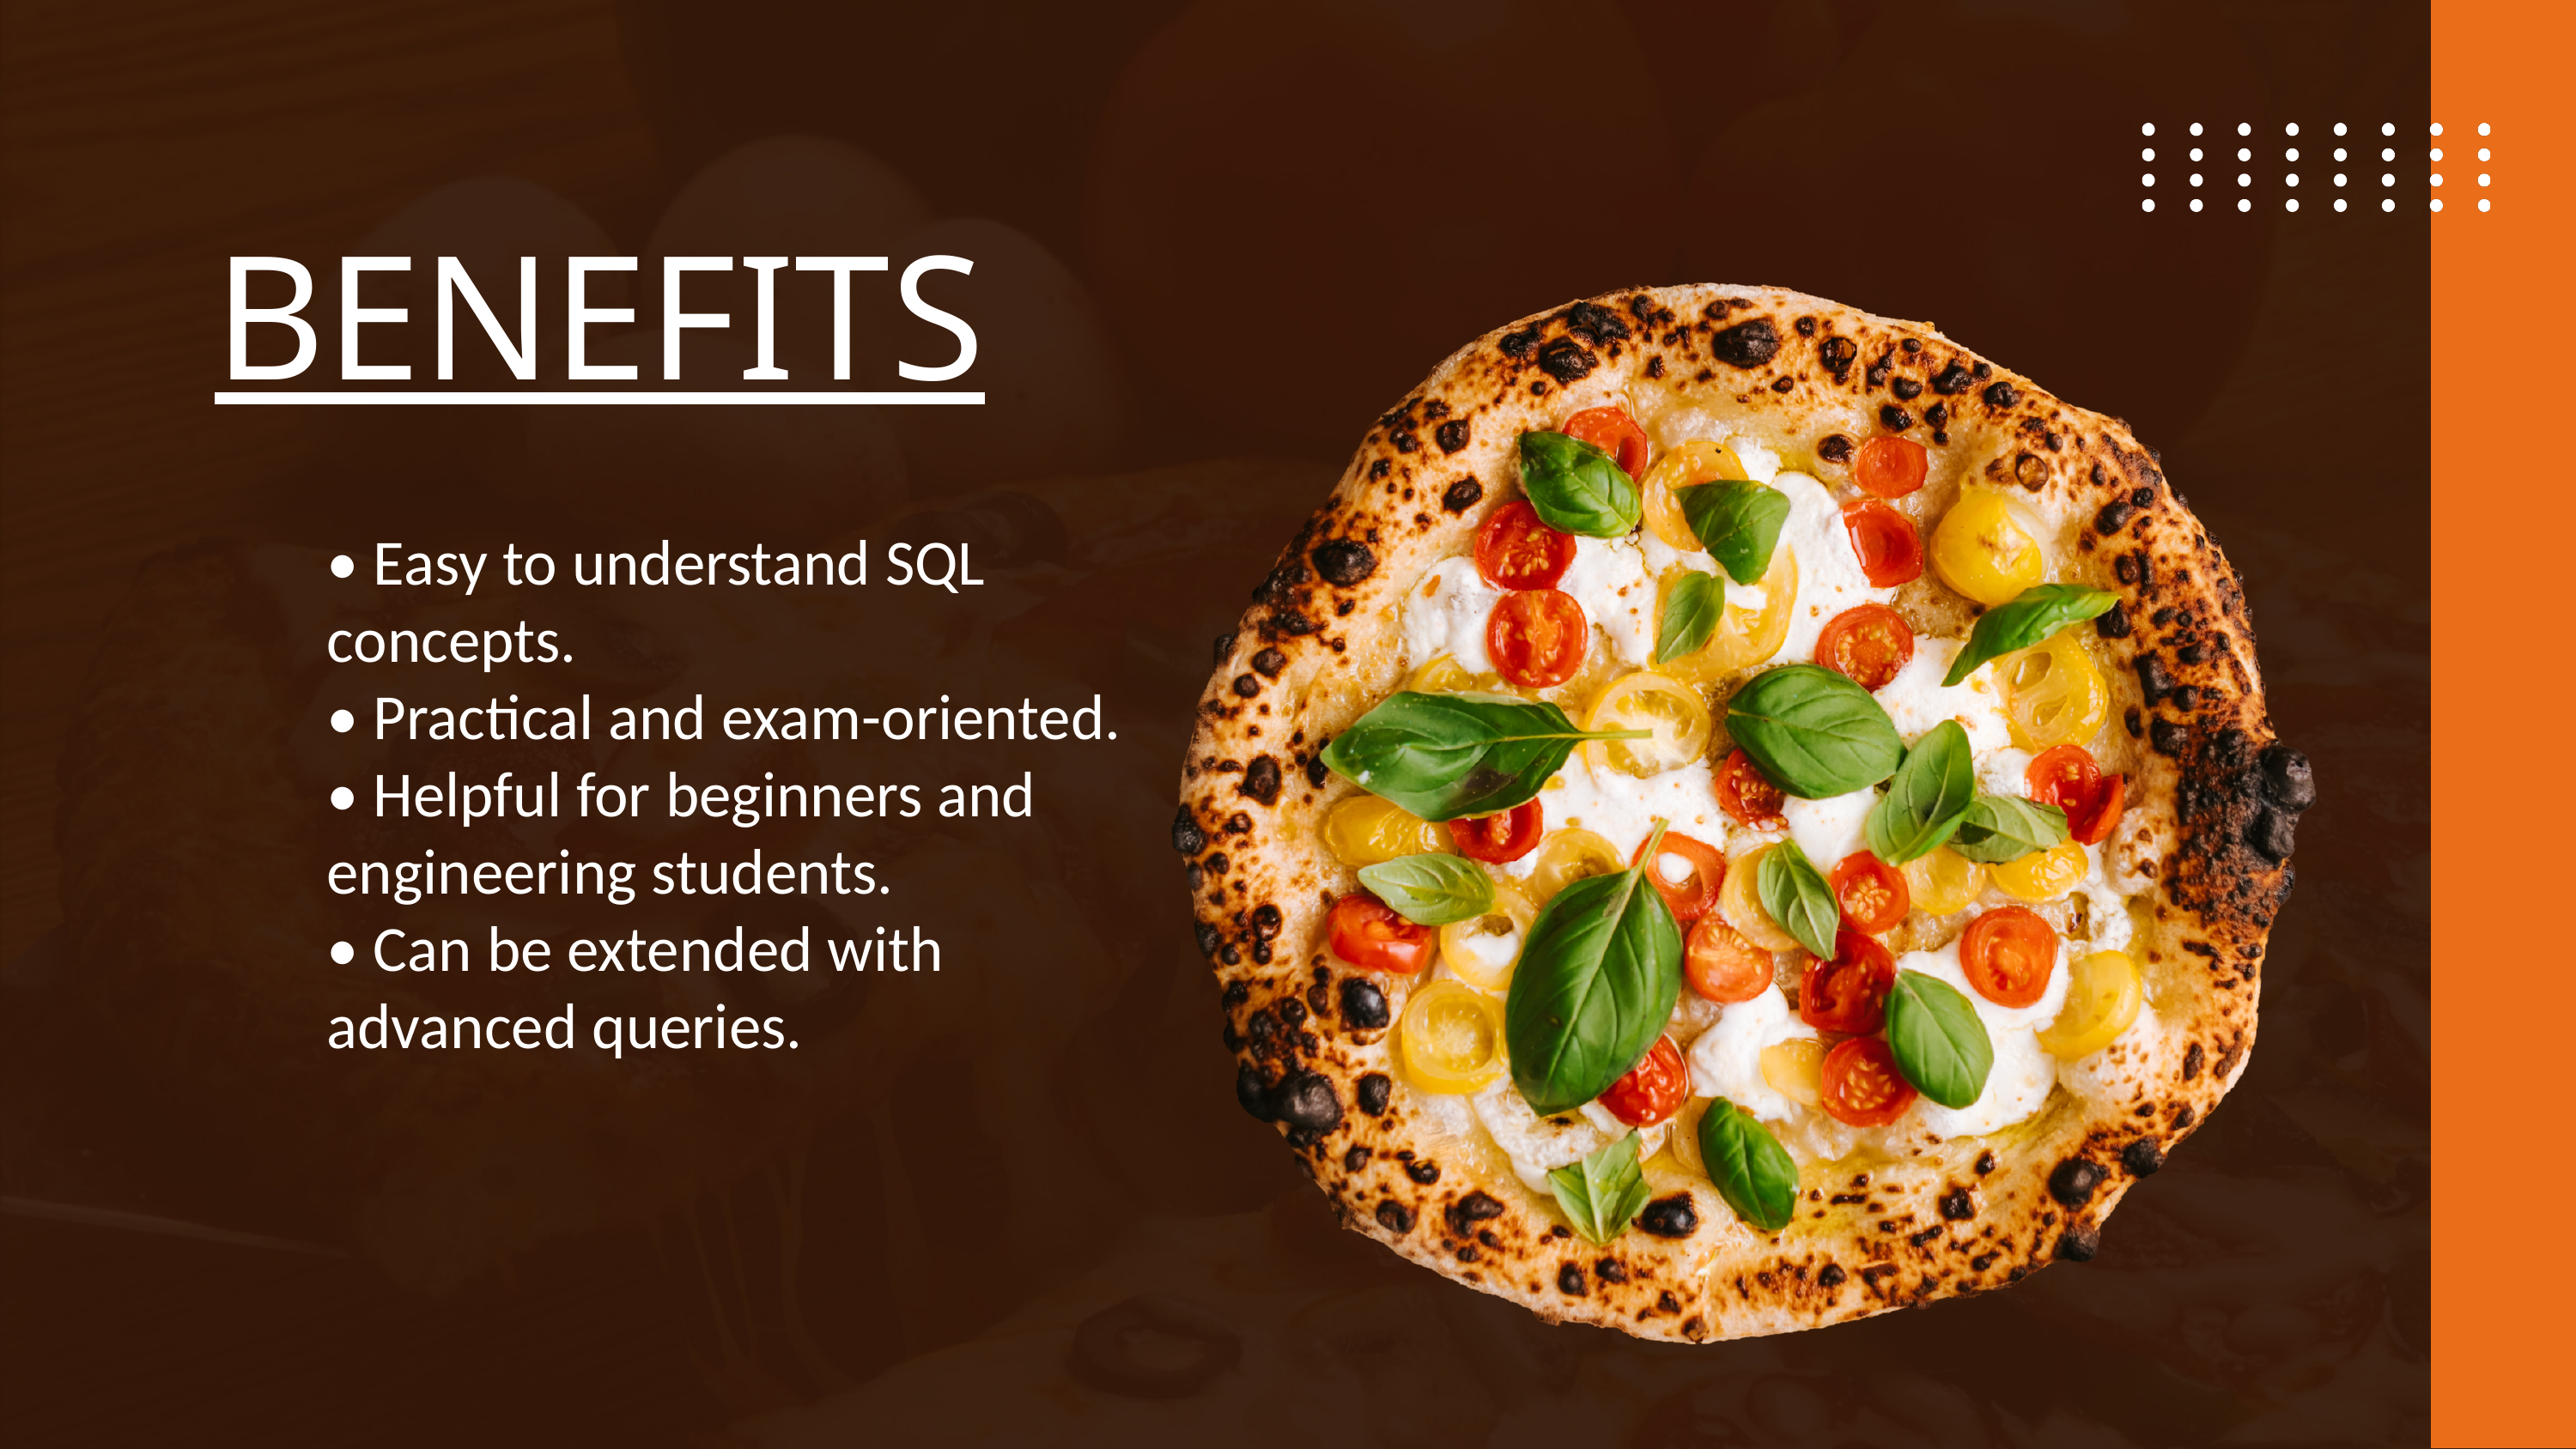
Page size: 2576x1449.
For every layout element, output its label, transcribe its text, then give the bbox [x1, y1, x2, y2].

text_box [0, 0, 2431, 1449]
text_box • Easy to understand SQL concepts. • Practical and exam-oriented. • Helpful for beginners and engineering students. • Can be extended with advanced queries. [326, 520, 1138, 1123]
text_box BENEFITS [214, 230, 1162, 415]
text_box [2431, 0, 2576, 1449]
text_box [1135, 249, 2317, 1345]
text_box [2142, 123, 2427, 212]
